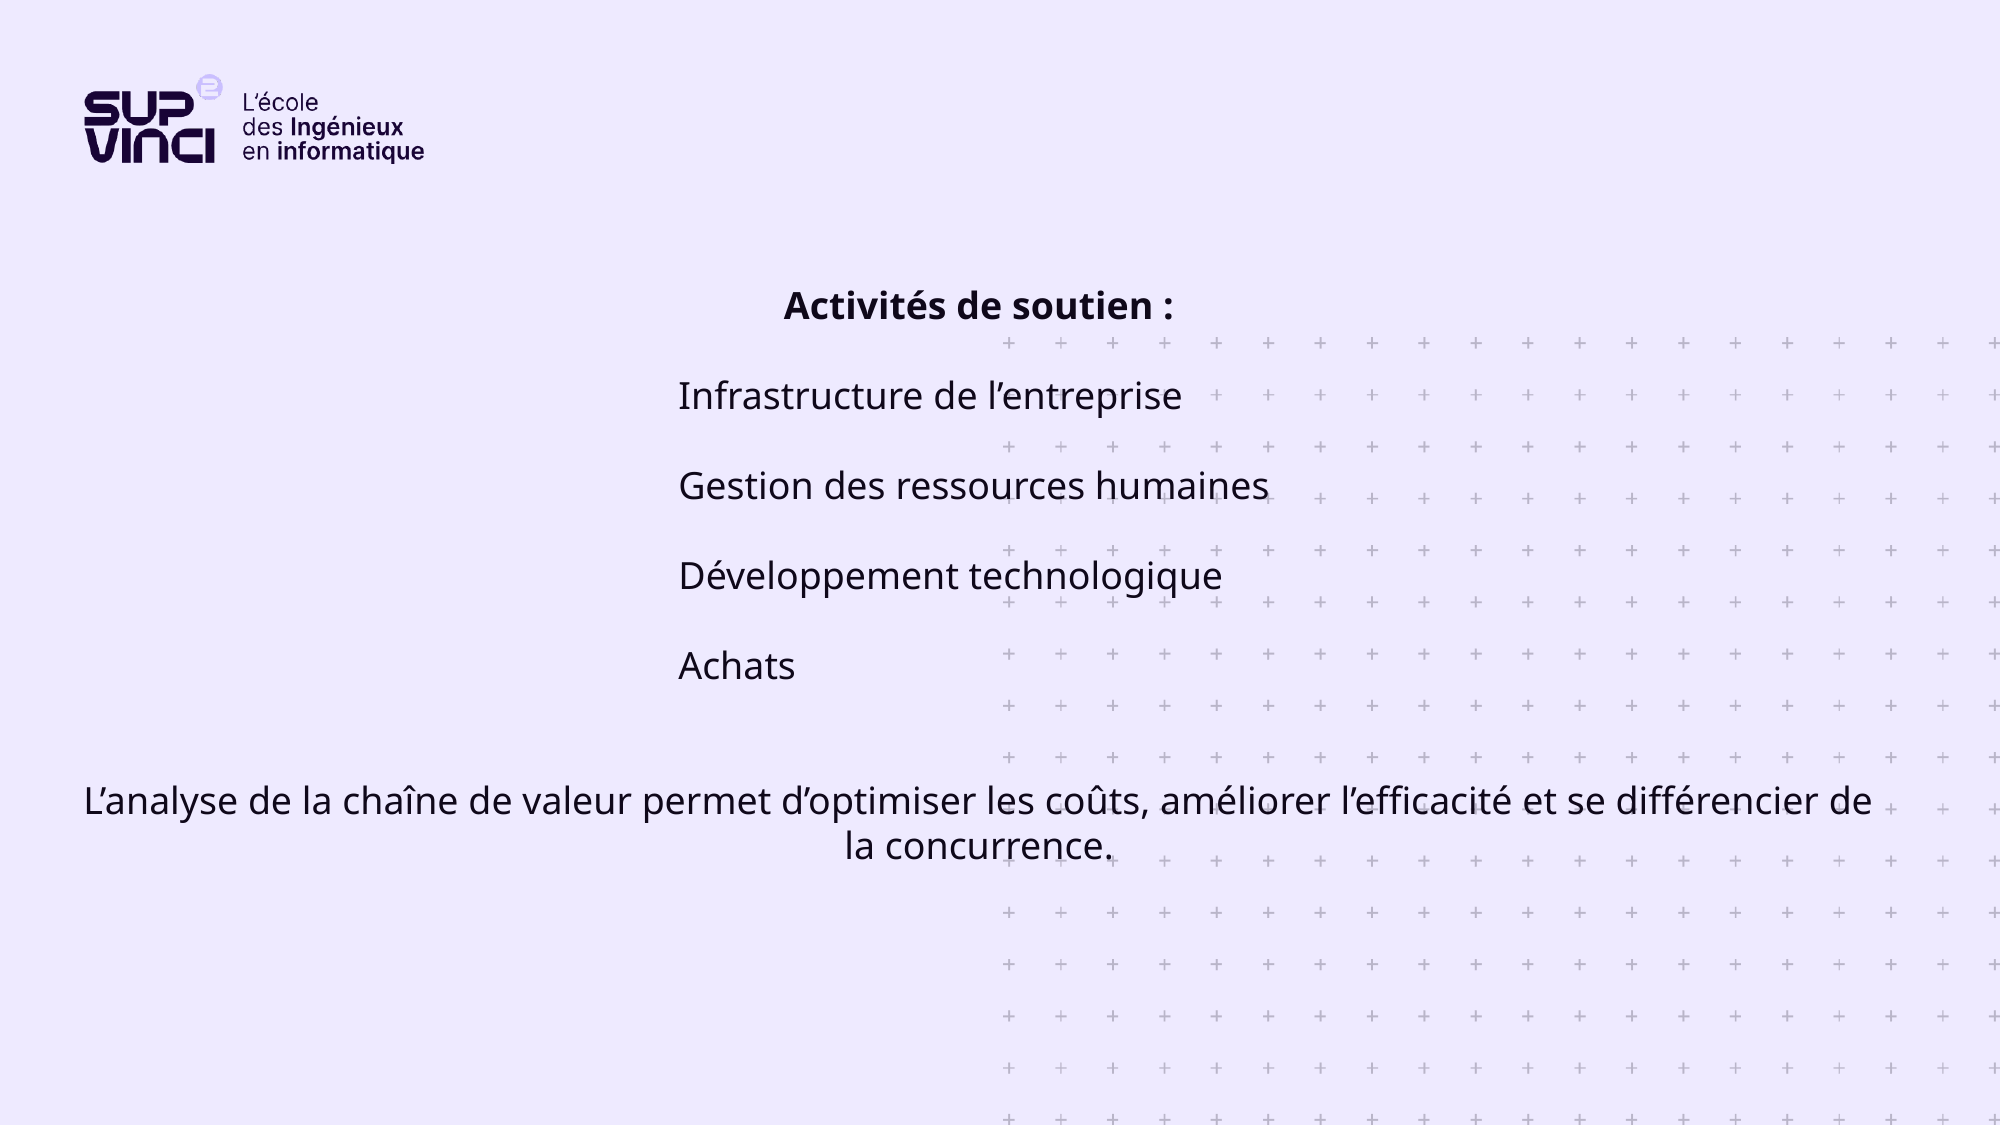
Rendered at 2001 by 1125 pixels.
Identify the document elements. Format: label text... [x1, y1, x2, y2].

picture [84, 74, 424, 164]
picture [1003, 337, 2000, 1125]
text_box Activités de soutien : Infrastructure de l’entreprise Gestion des ressources humaines Développement technologique Achats L’analyse de la chaîne de valeur permet d’optimiser les coûts, améliorer l’efficacité et se différencier de la concurrence. [63, 274, 1895, 875]
